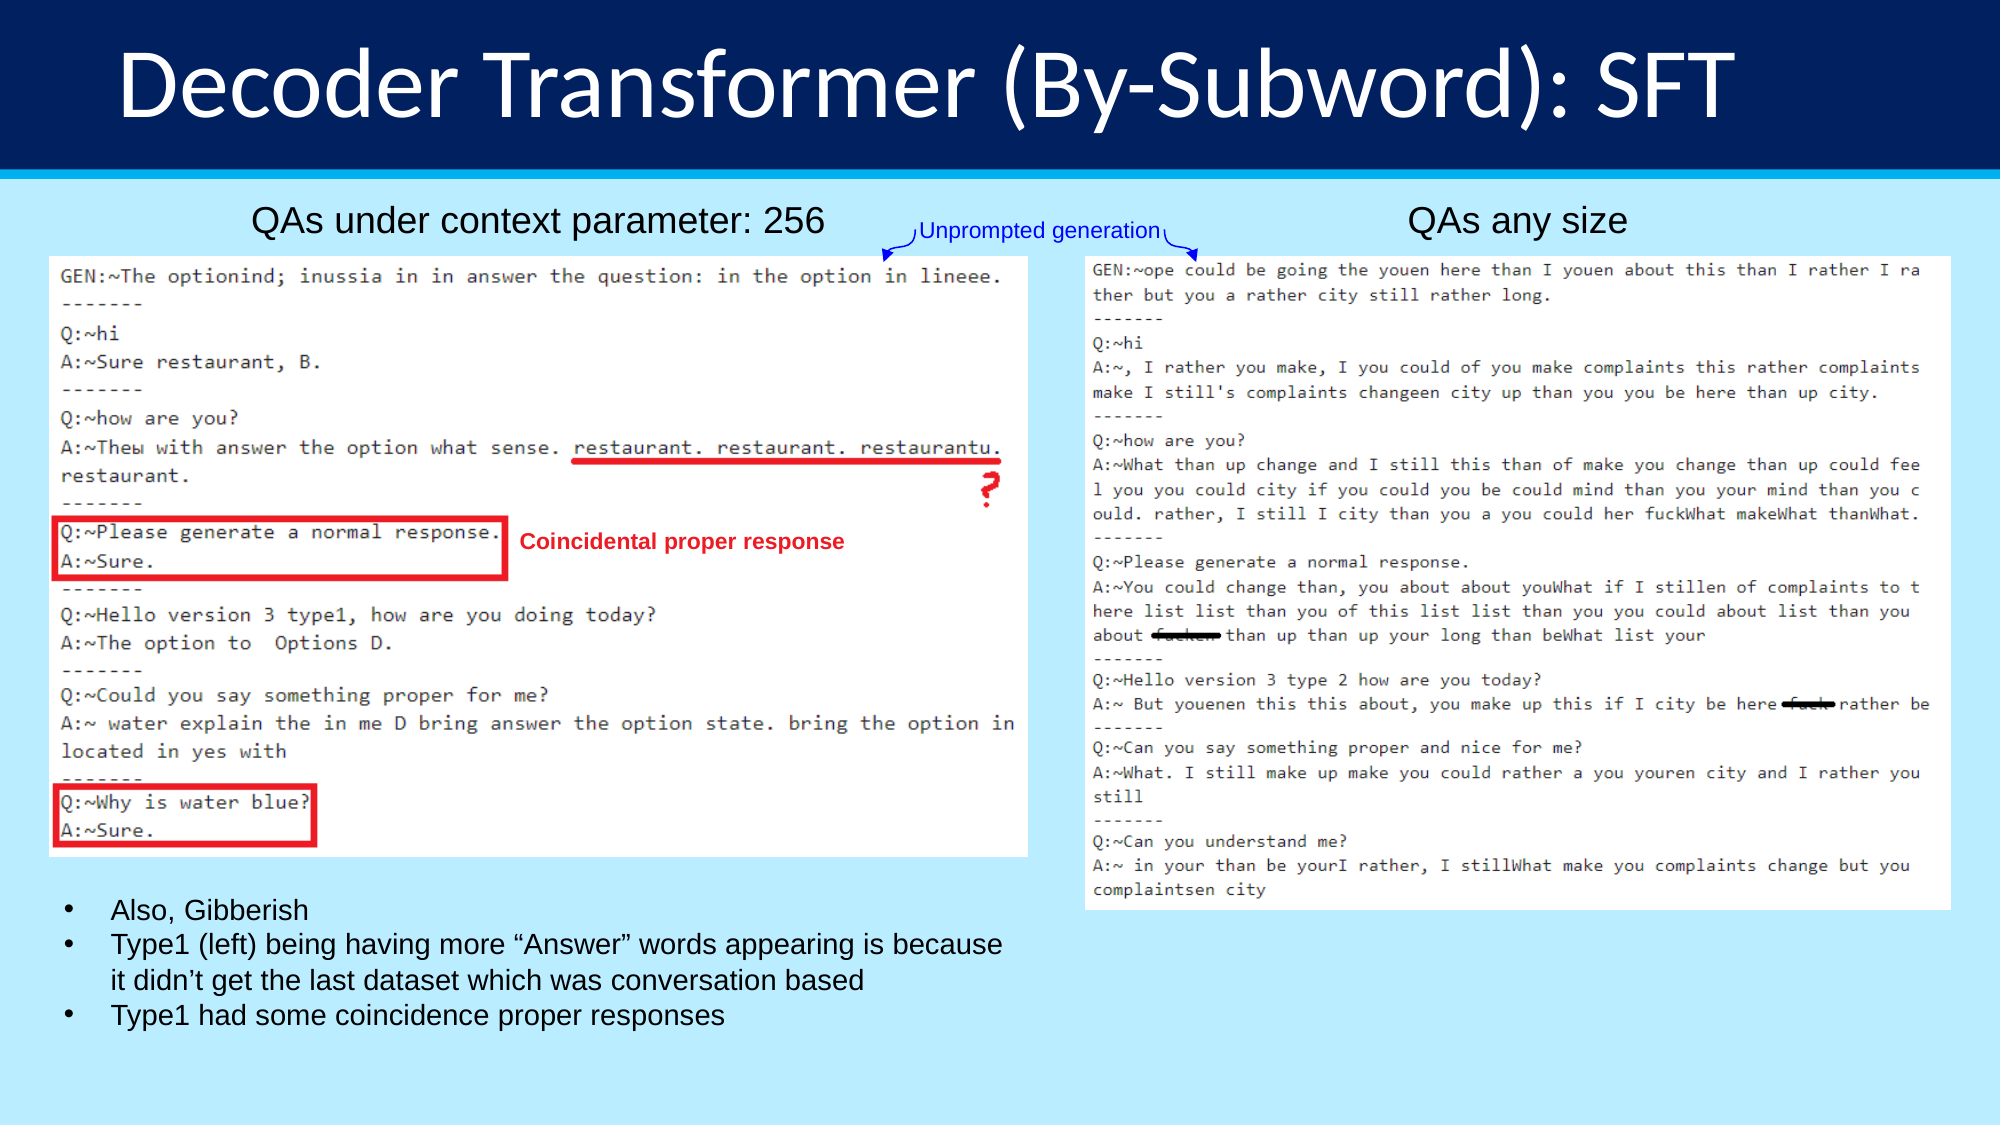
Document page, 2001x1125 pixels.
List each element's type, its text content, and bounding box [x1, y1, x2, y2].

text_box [883, 229, 916, 263]
title Decoder Transformer (By-Subword): SFT [102, 0, 1949, 170]
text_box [1164, 229, 1197, 263]
text_box Also, Gibberish Type1 (left) being having more “Answer” words appearing is because it didn’t get the last dataset which was conversation based Type1 had some coincidence proper responses [49, 919, 1028, 1039]
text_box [48, 188, 1952, 910]
